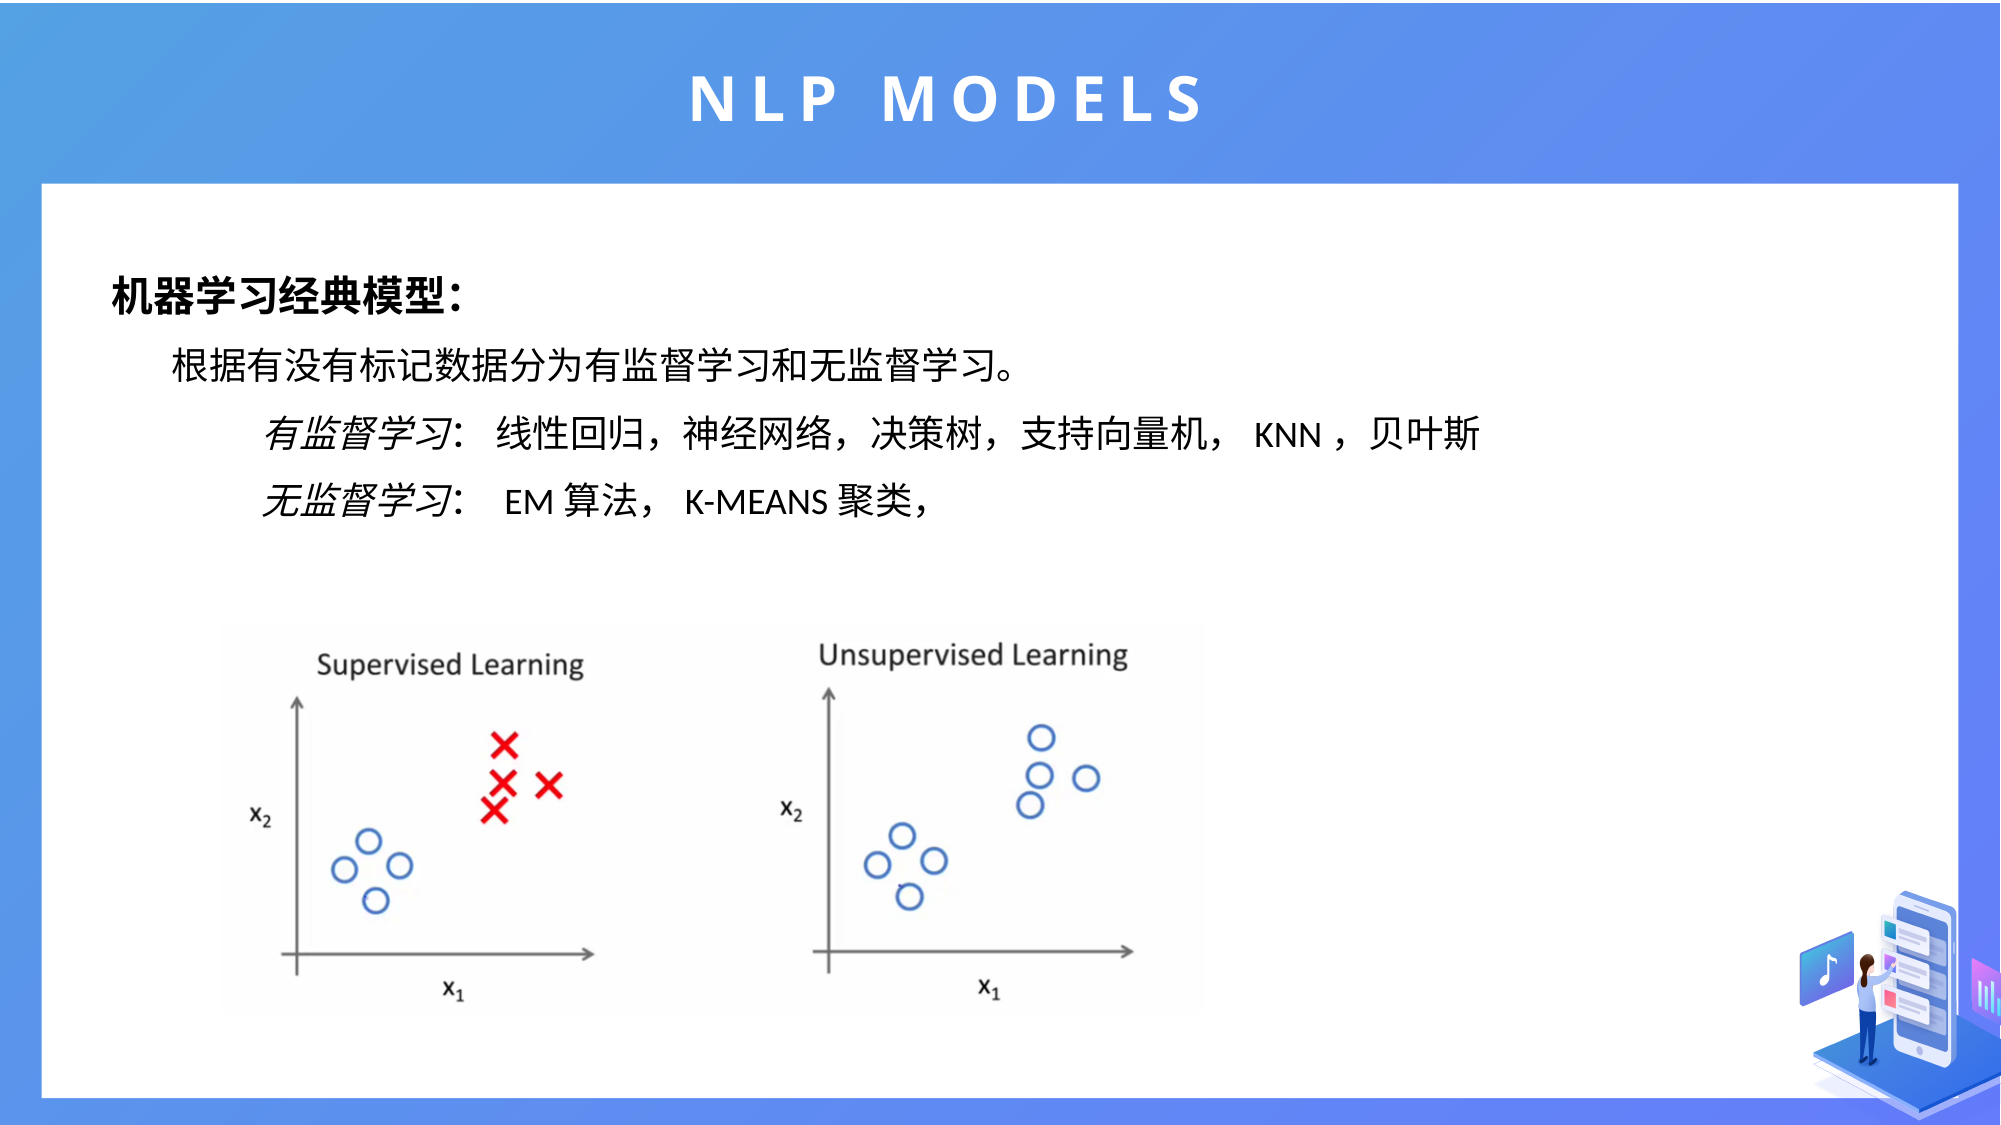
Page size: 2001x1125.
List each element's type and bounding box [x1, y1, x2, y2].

text_box [748, 400, 1745, 492]
picture [220, 623, 1205, 1014]
text_box [855, 387, 1852, 479]
text_box [0, 3, 2000, 1125]
